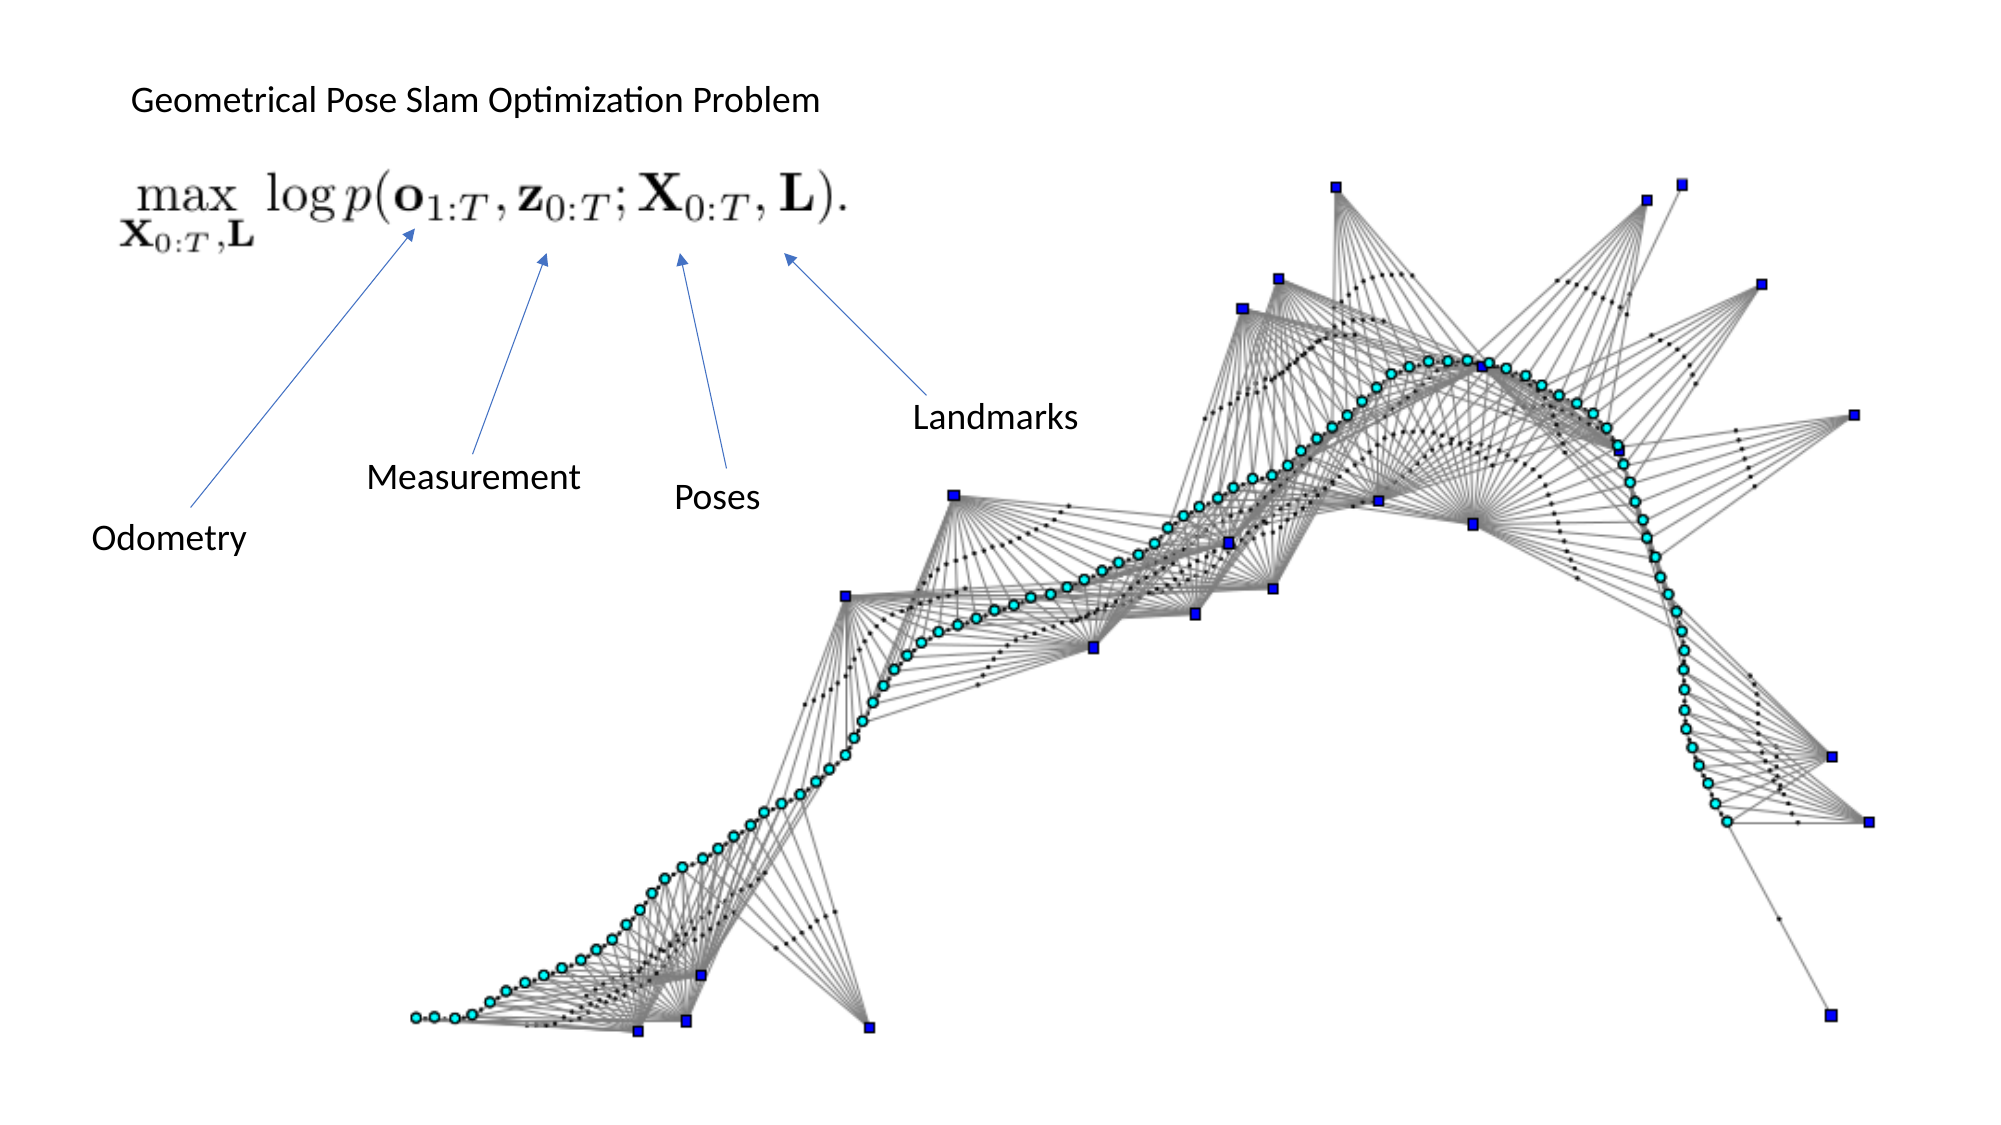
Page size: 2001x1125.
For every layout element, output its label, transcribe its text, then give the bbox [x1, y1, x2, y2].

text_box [784, 253, 927, 396]
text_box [190, 228, 415, 508]
text_box Geometrical Pose Slam Optimization Problem [116, 67, 837, 127]
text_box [472, 253, 547, 455]
text_box Odometry [76, 505, 263, 566]
picture [89, 113, 1977, 1058]
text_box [679, 253, 727, 469]
